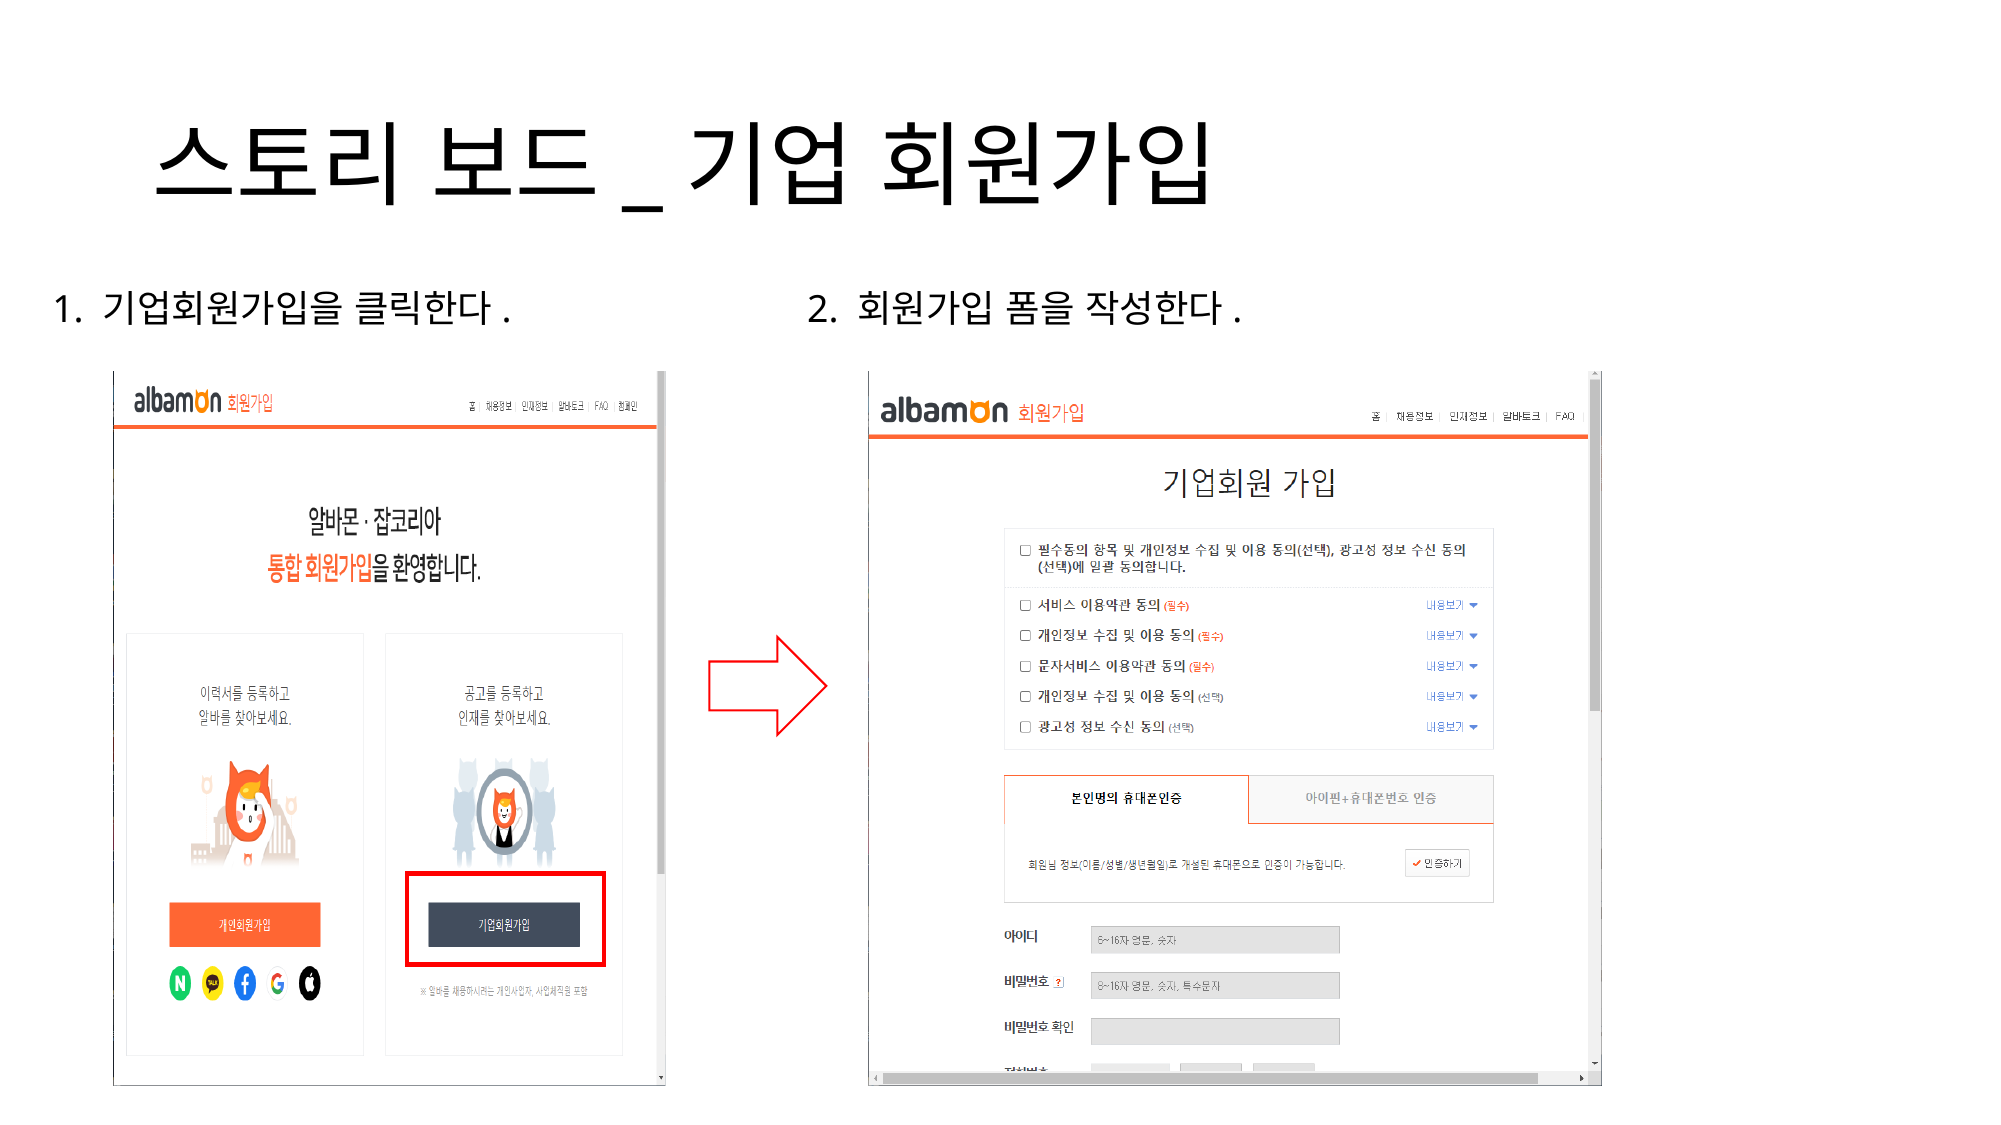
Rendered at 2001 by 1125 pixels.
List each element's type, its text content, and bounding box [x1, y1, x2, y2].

picture [868, 371, 1602, 1086]
text_box 1. 기업회원가입을 클릭한다. [37, 277, 562, 337]
text_box [708, 634, 828, 738]
picture [113, 371, 666, 1086]
text_box 2. 회원가입 폼을 작성한다. [792, 277, 1302, 337]
title 스토리 보드_기업 회원가입 [137, 59, 1863, 278]
